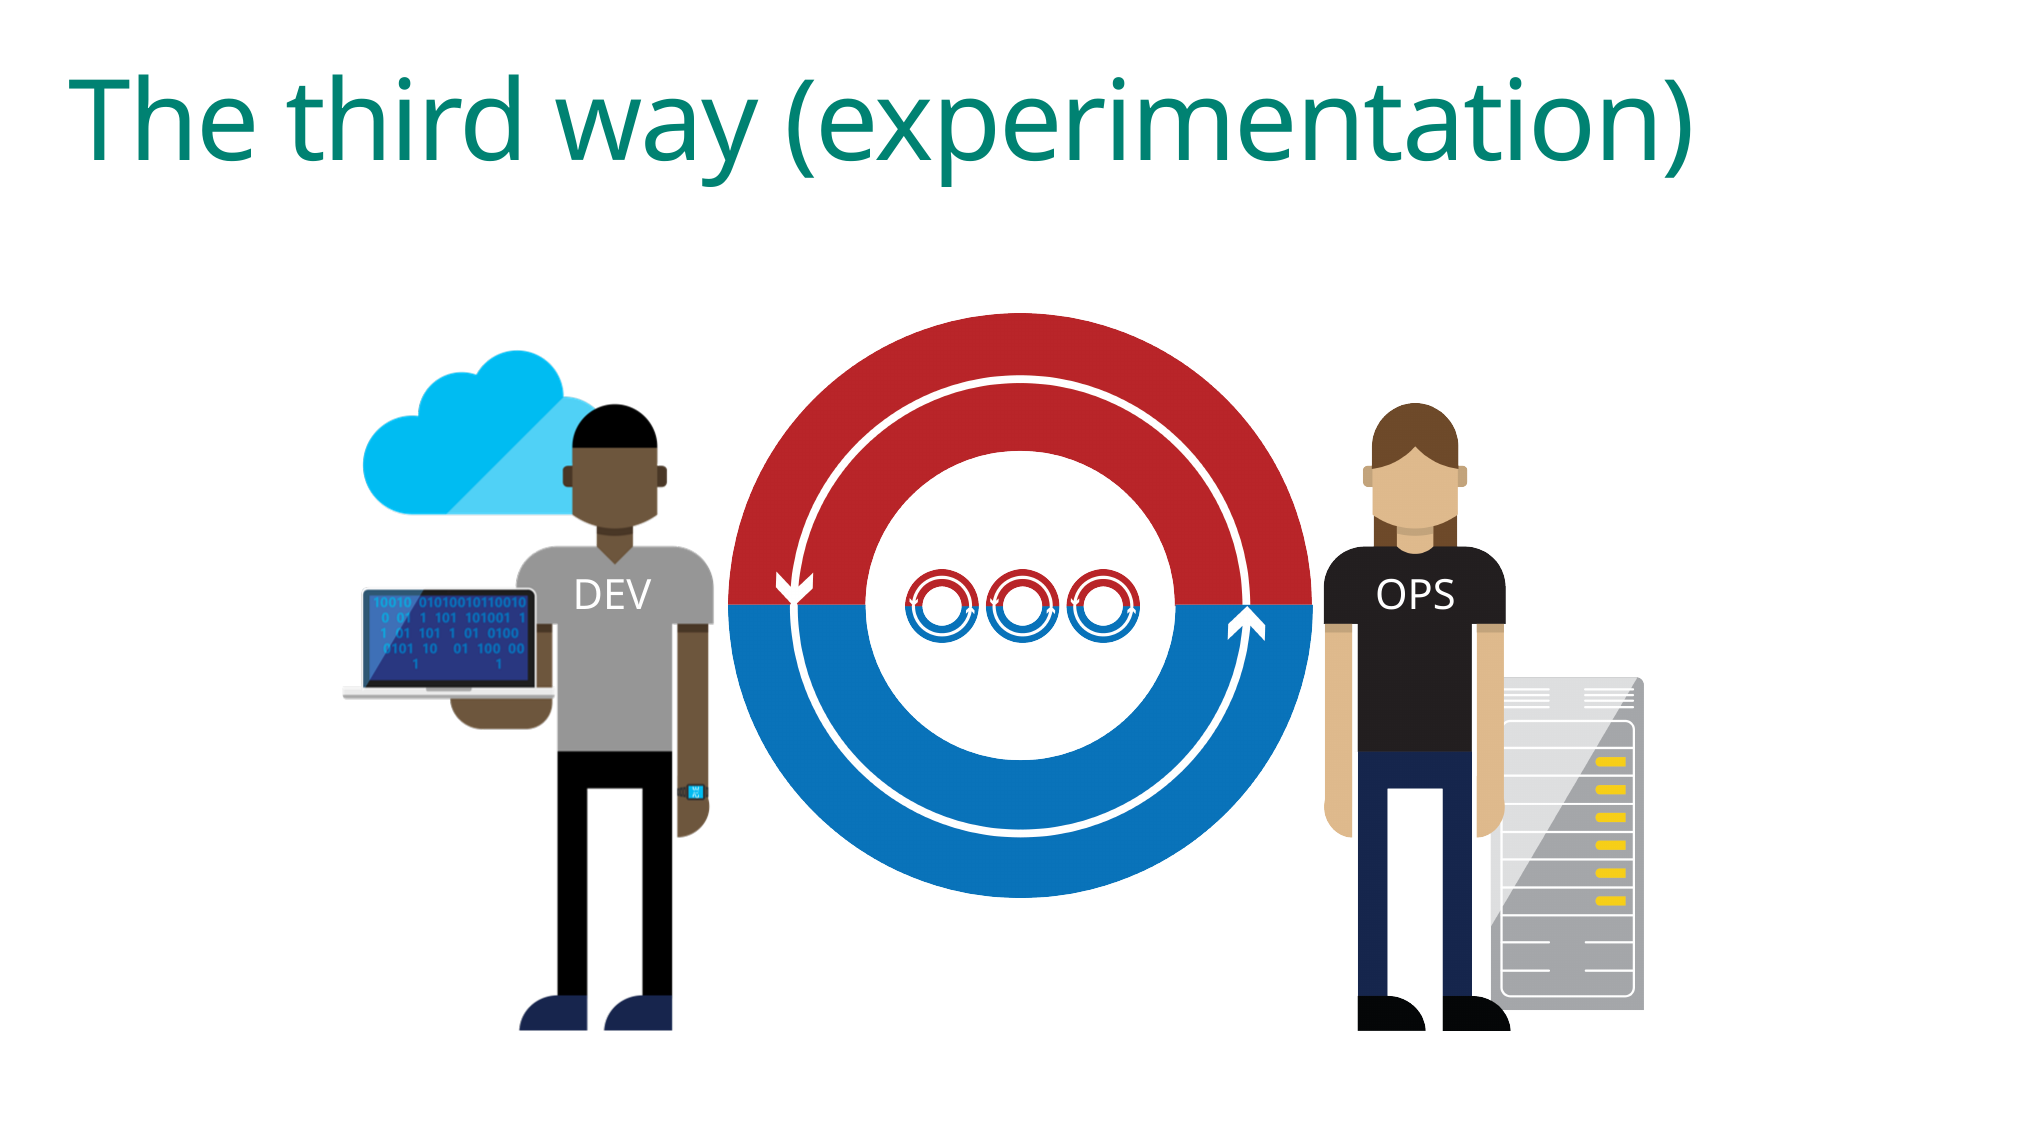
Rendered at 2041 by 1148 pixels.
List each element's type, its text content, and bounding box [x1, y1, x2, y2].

picture [319, 315, 735, 1058]
picture [1323, 403, 1644, 1032]
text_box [728, 313, 1313, 899]
title The third way (experimentation) [45, 48, 1996, 199]
